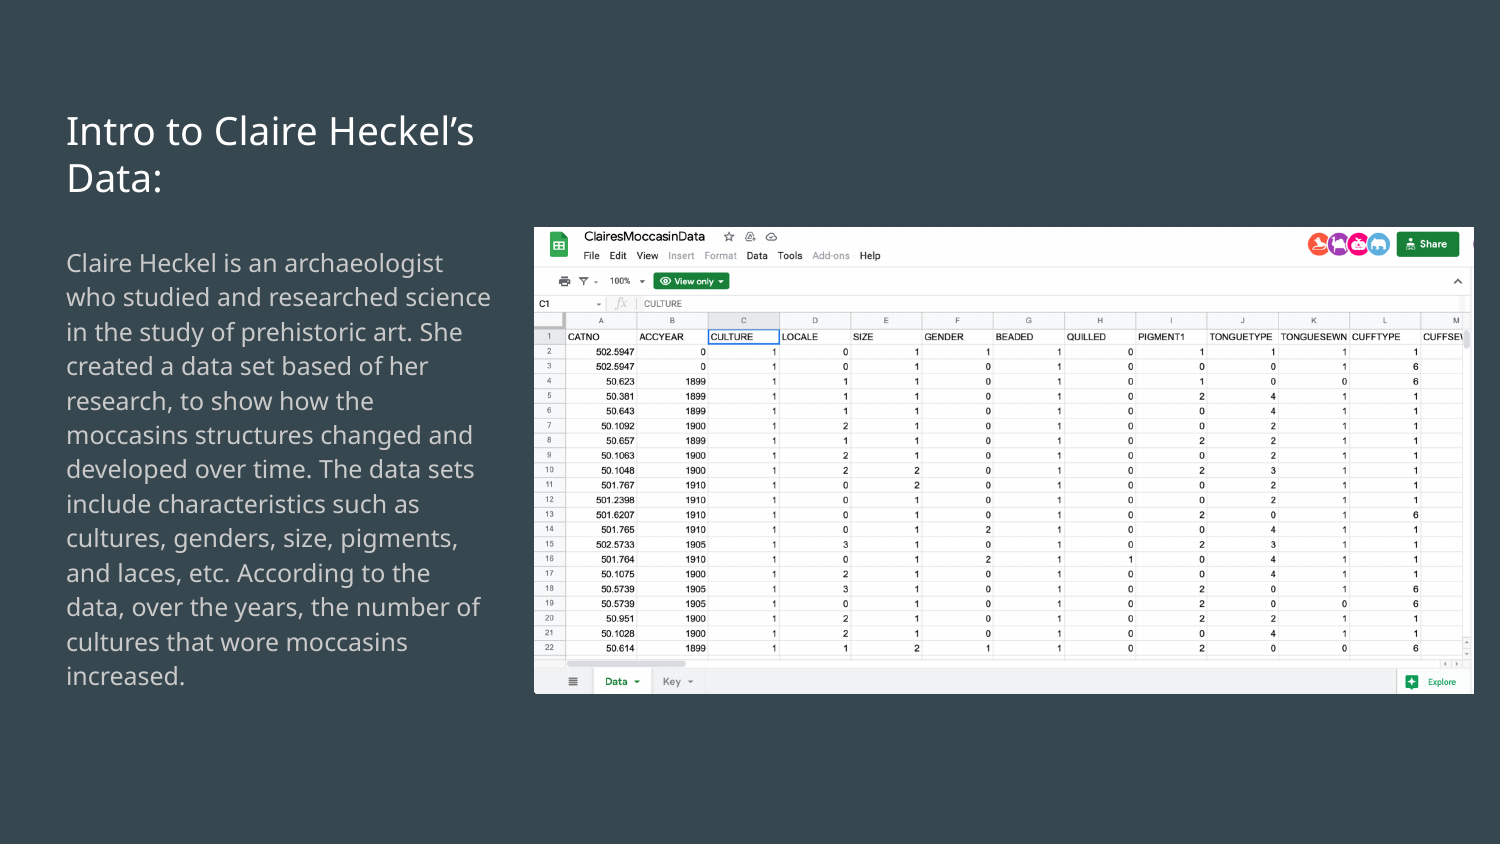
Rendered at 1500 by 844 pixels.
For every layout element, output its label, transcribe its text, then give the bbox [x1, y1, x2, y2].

title Intro to Claire Heckel’s Data: [51, 91, 595, 216]
picture [534, 227, 1474, 695]
text_box [54, 203, 800, 269]
list Claire Heckel is an archaeologist who studied and researched science in the study of prehistoric art. She created a data set based of her research, to show how the moccasins structures changed and developed over time. The data sets include characteristics such as cultures, genders, size, pigments, and laces, etc. According to the data, over the years, the number of cultures that wore moccasins increased. [51, 227, 512, 750]
